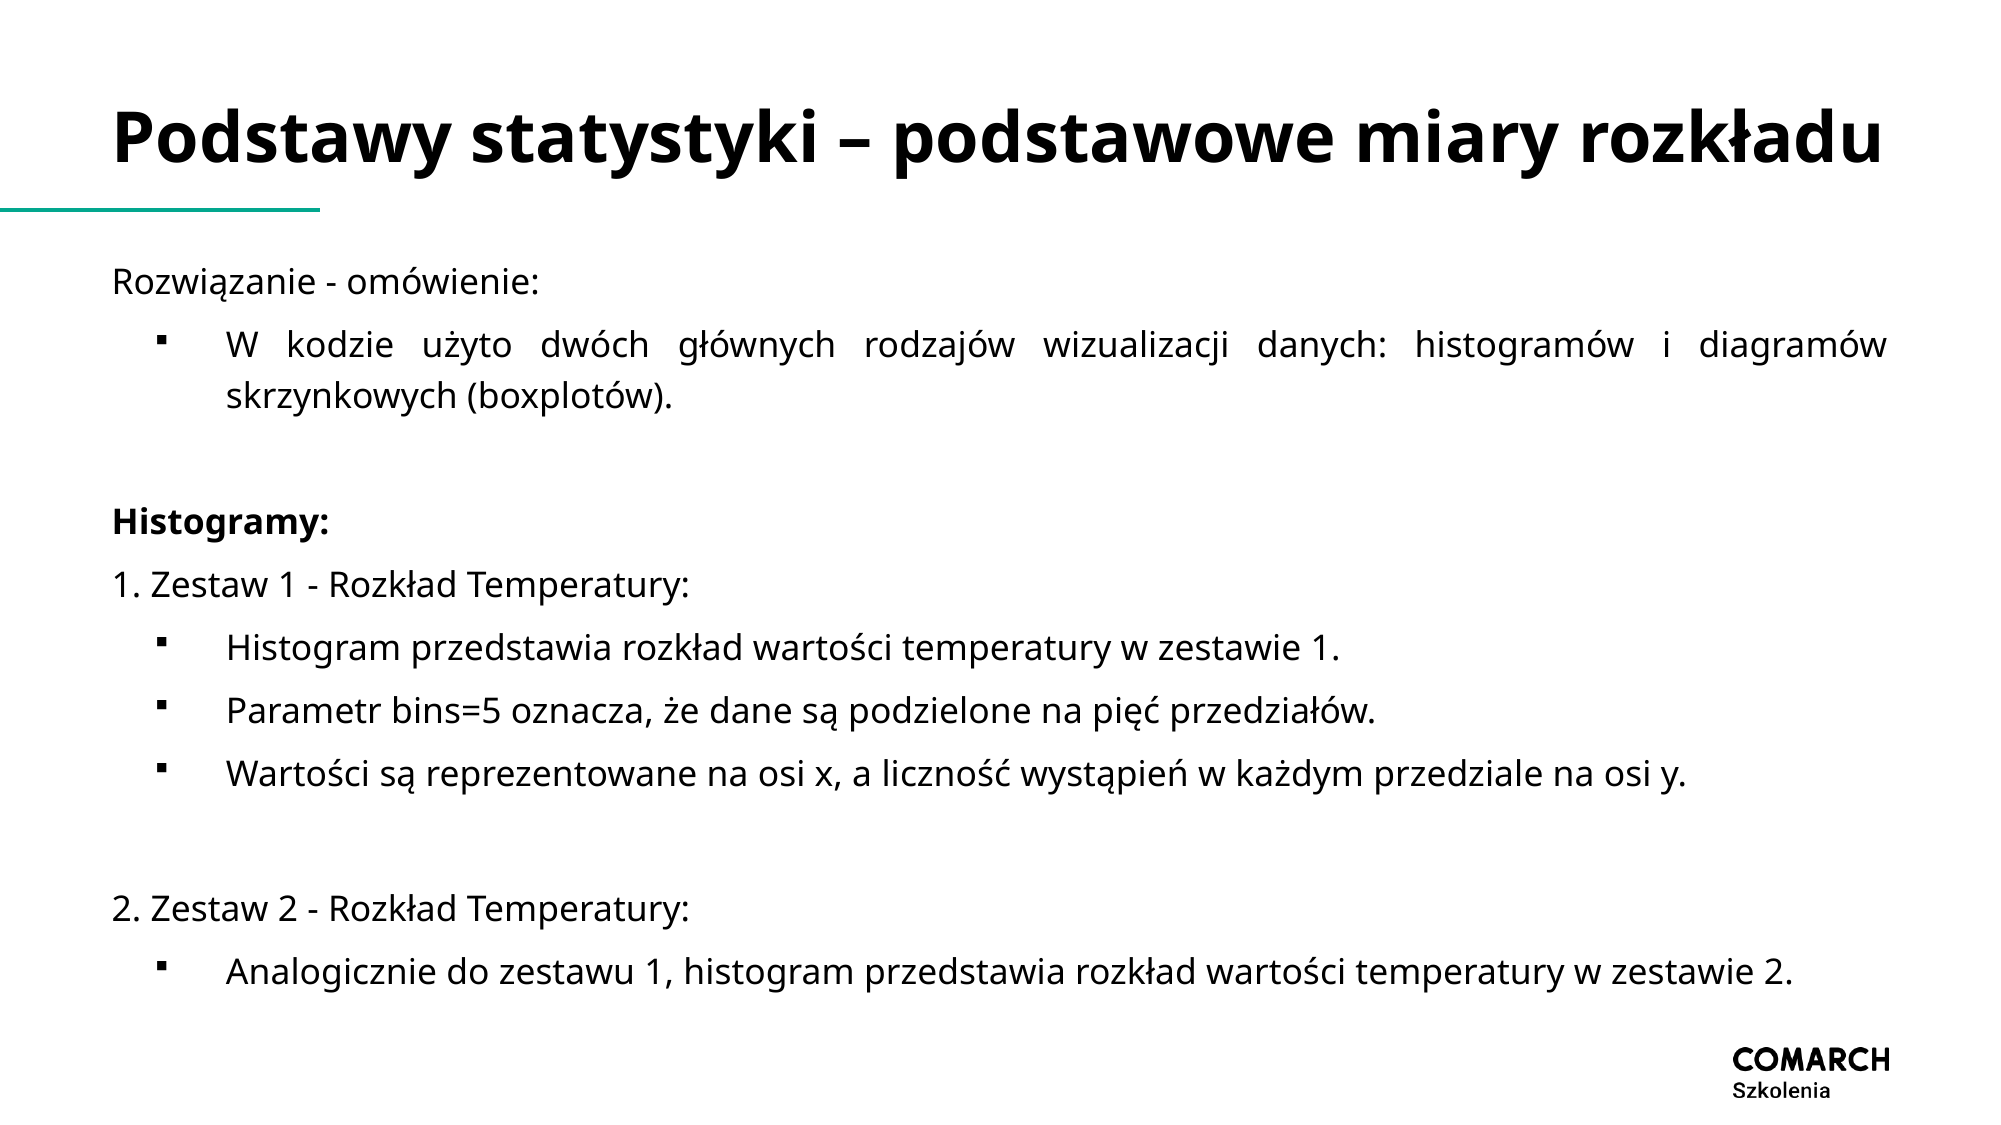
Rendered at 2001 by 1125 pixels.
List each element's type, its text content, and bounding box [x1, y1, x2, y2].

title Podstawy statystyki – podstawowe miary rozkładu [111, 0, 1889, 185]
picture [1733, 1047, 1889, 1098]
list Rozwiązanie - omówienie: W kodzie użyto dwóch głównych rodzajów wizualizacji danych: histogramów i diagramów skrzynkowych (boxplotów). Histogramy: 1. Zestaw 1 - Rozkład Temperatury: Histogram przedstawia rozkład wartości temperatury w zestawie 1. Parametr bins=5 oznacza, że dane są podzielone na pięć przedziałów. Wartości są reprezentowane na osi x, a liczność wystąpień w każdym przedziale na osi y. 2. Zestaw 2 - Rozkład Temperatury: Analogicznie do zestawu 1, histogram przedstawia rozkład wartości temperatury w zestawie 2. [111, 243, 1889, 1000]
